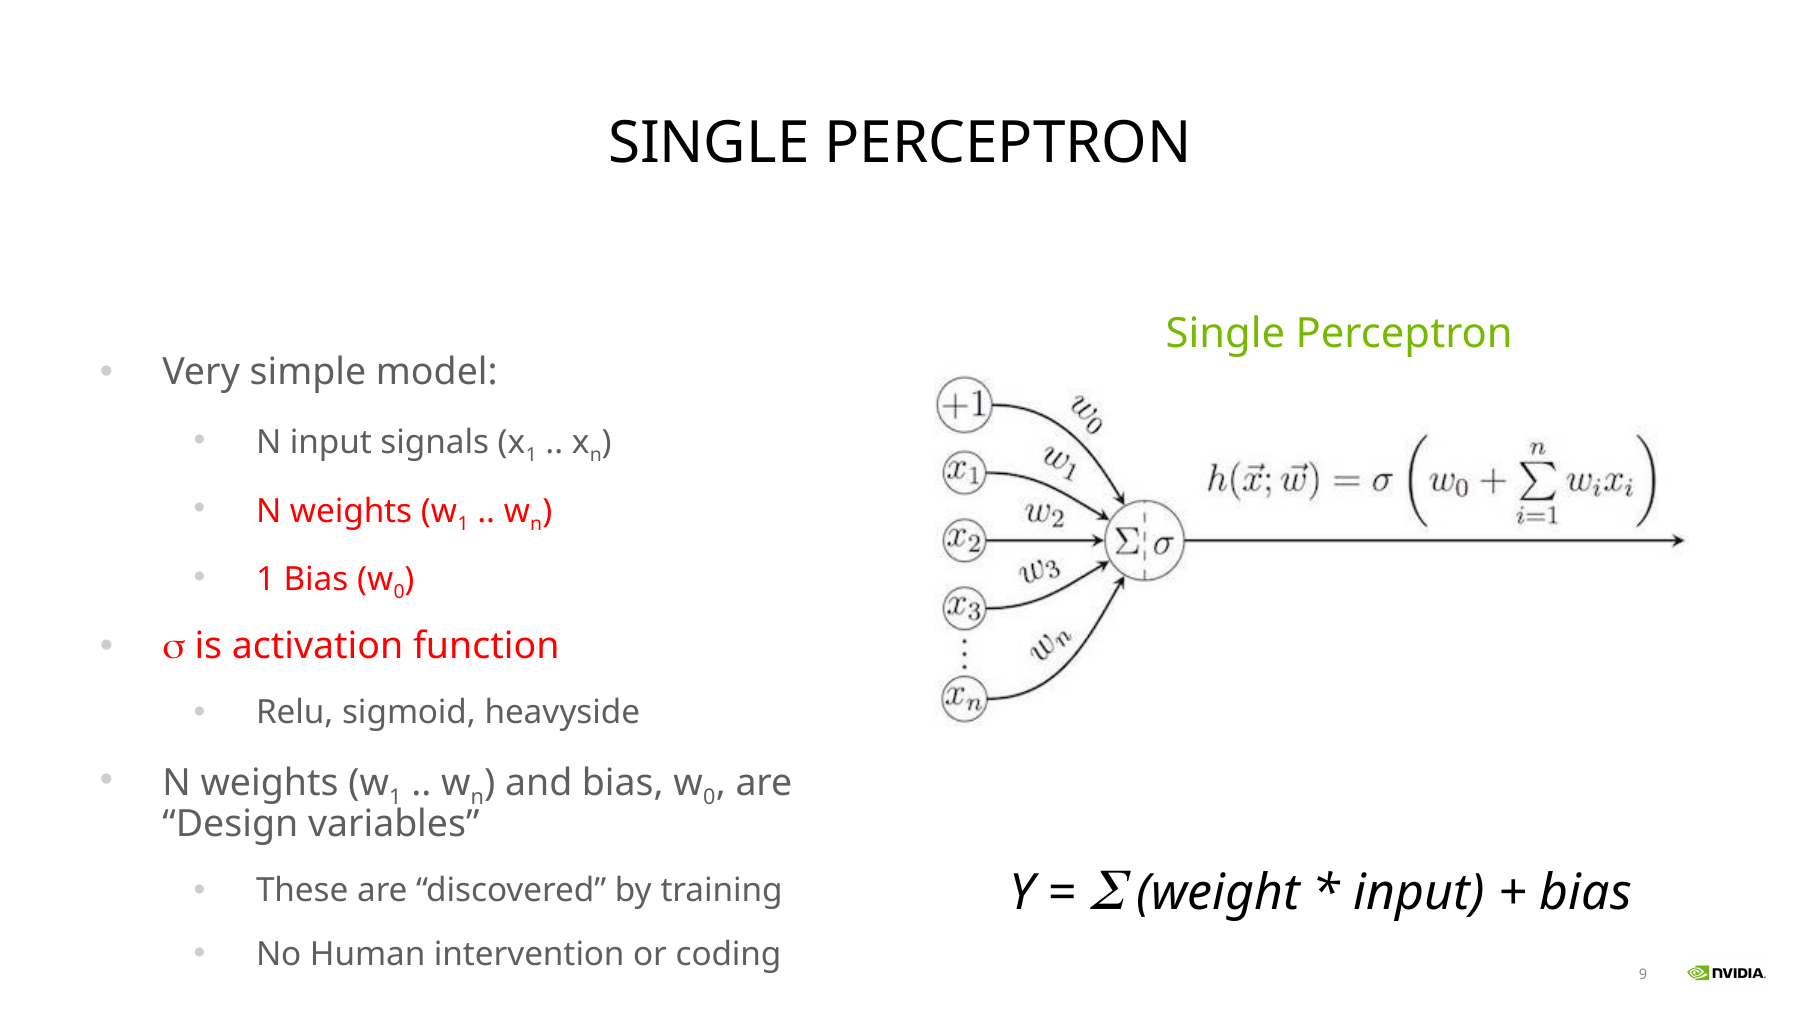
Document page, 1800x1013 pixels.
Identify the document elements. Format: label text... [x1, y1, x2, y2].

text_box Single Perceptron [1149, 302, 1530, 363]
picture [934, 364, 1689, 732]
picture [1687, 953, 1766, 993]
title Single Perceptron [81, 85, 1719, 183]
text_box Y = S (weight * input) + bias [992, 850, 1662, 931]
list Very simple model: N input signals (x1 .. xn) N weights (w1 .. wn) 1 Bias (w0) s is activation function Relu, sigmoid, heavyside N weights (w1 .. wn) and bias, w0, are “Design variables” These are “discovered” by training No Human intervention or coding [84, 344, 922, 956]
